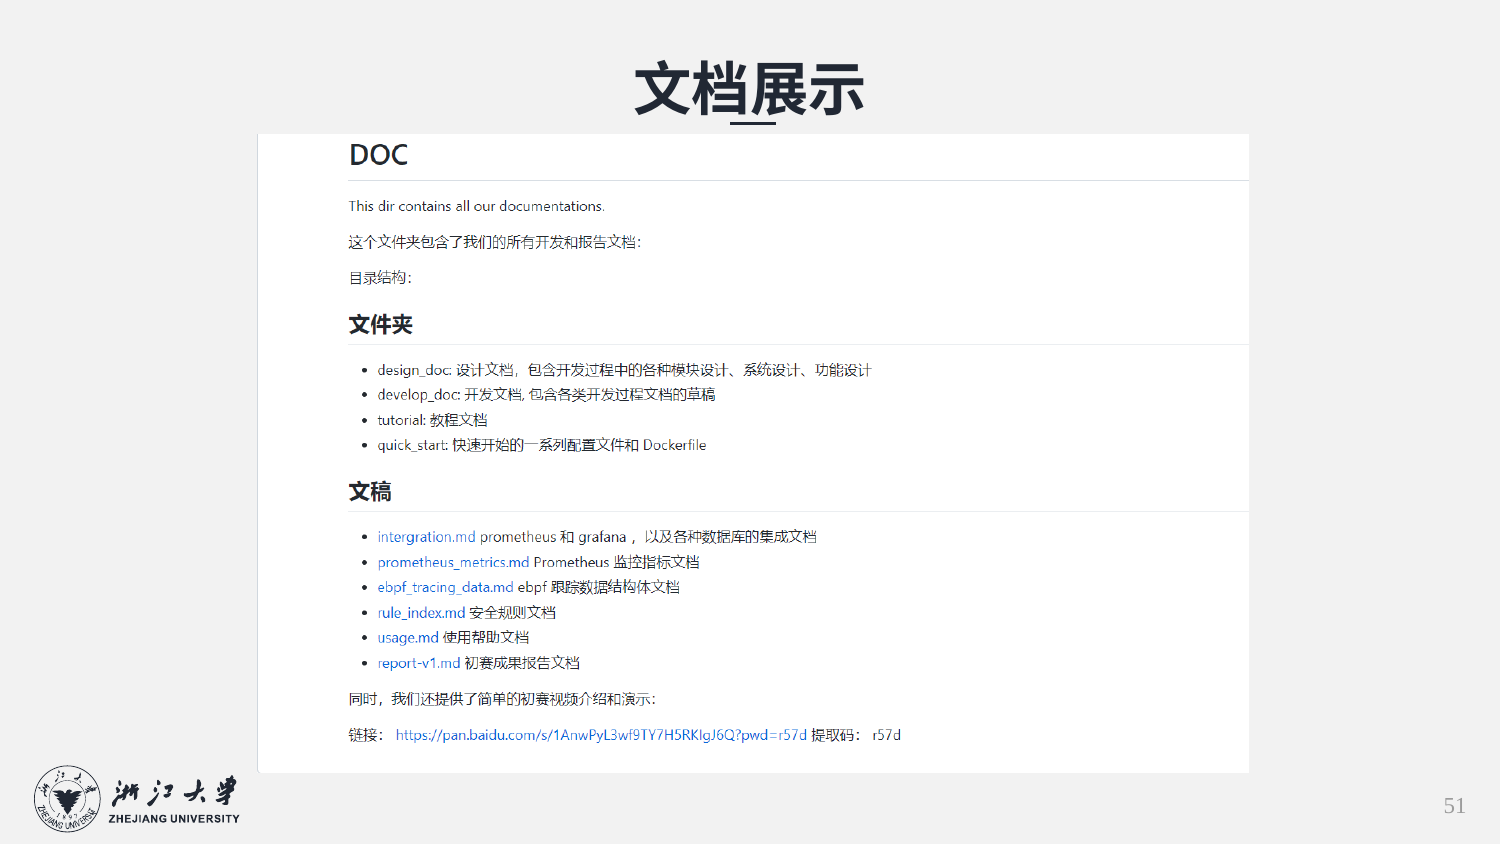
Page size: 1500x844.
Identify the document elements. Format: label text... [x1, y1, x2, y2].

slide_number 51 [1234, 784, 1482, 826]
picture [257, 134, 1249, 773]
text_box 文档展示 [618, 44, 882, 130]
